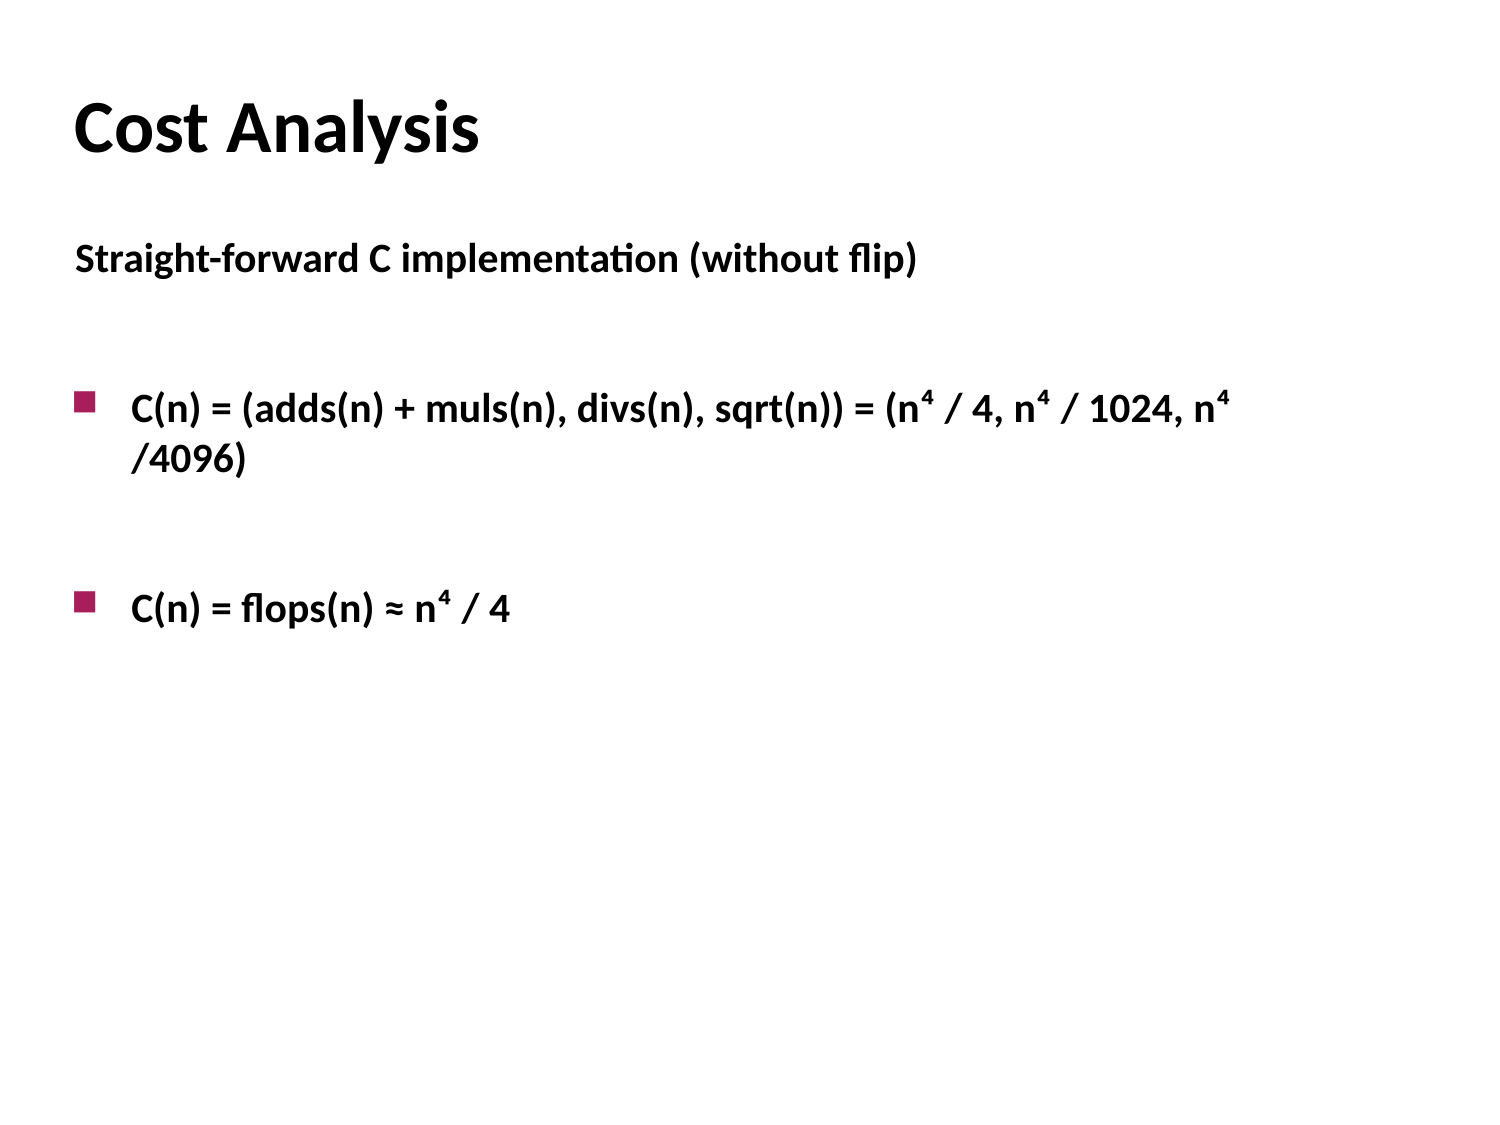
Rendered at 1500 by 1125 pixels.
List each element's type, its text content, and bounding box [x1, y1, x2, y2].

list Straight-forward C implementation (without flip) C(n) = (adds(n) + muls(n), divs(n), sqrt(n)) = (n⁴ / 4, n⁴ / 1024, n⁴ /4096) C(n) = flops(n) ≈ n⁴ / 4 [59, 223, 1370, 629]
title Cost Analysis [59, 62, 1439, 188]
